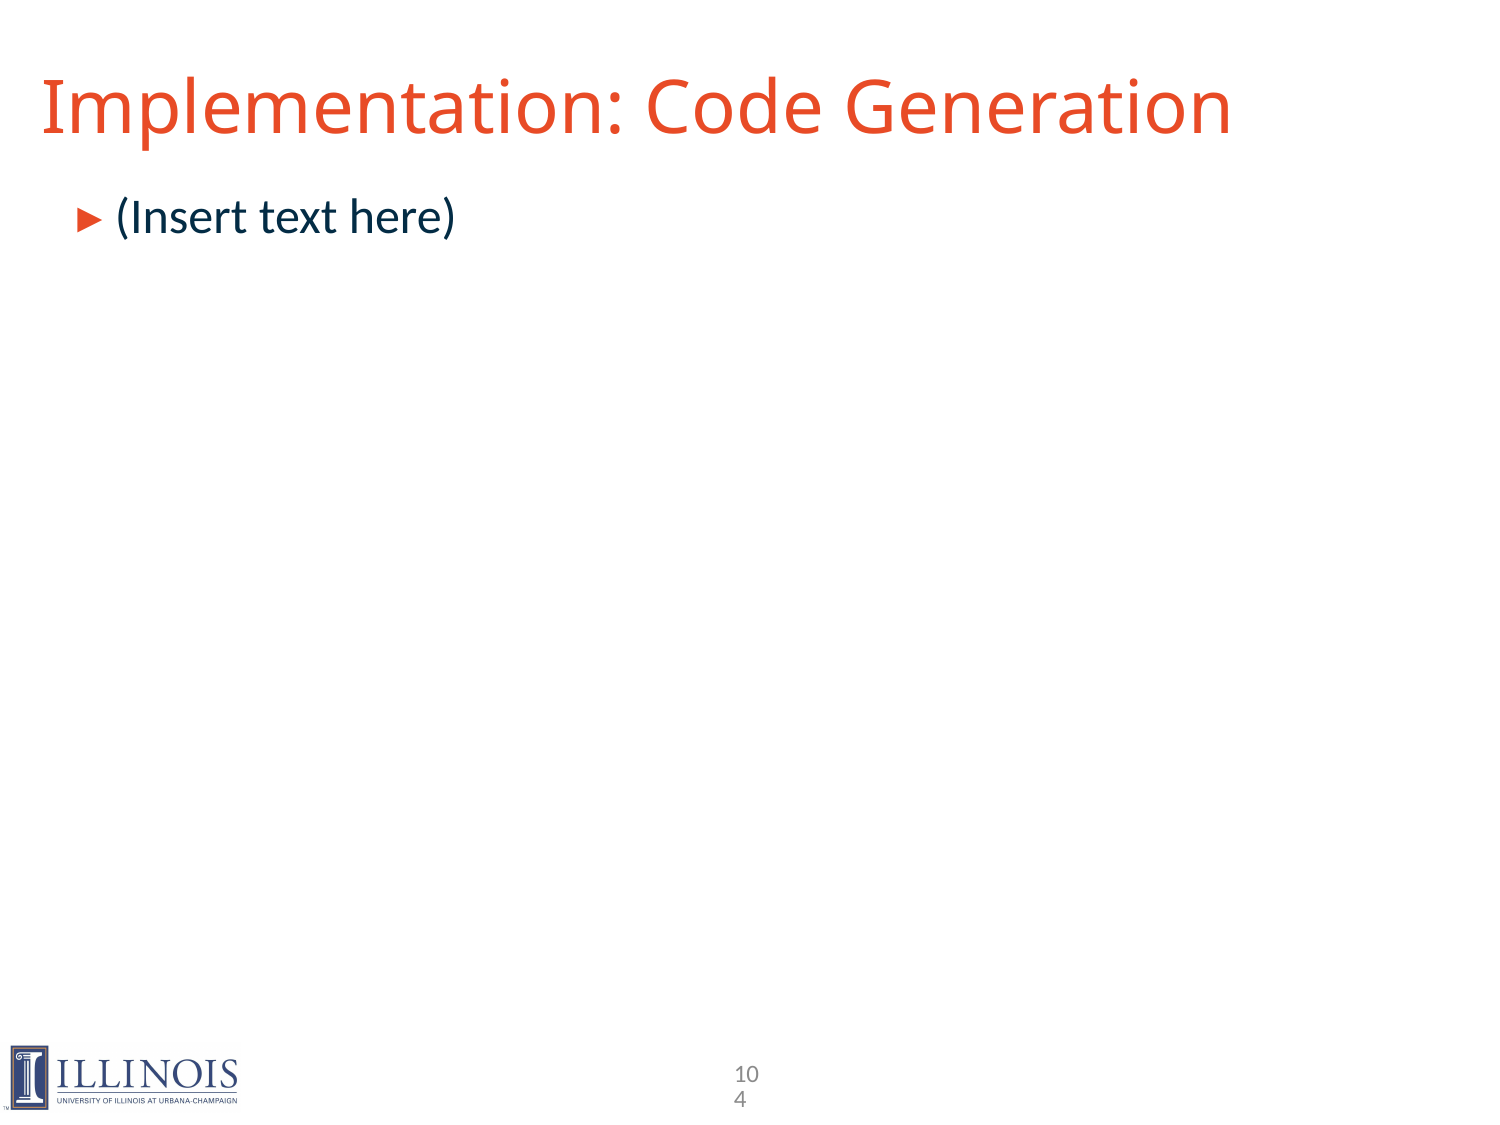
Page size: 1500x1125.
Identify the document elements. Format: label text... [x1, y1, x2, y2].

picture [0, 1042, 241, 1113]
text_box (Insert text here) [62, 182, 1407, 1016]
title Implementation: Code Generation [26, 36, 1438, 183]
slide_number 104 [718, 1042, 782, 1103]
